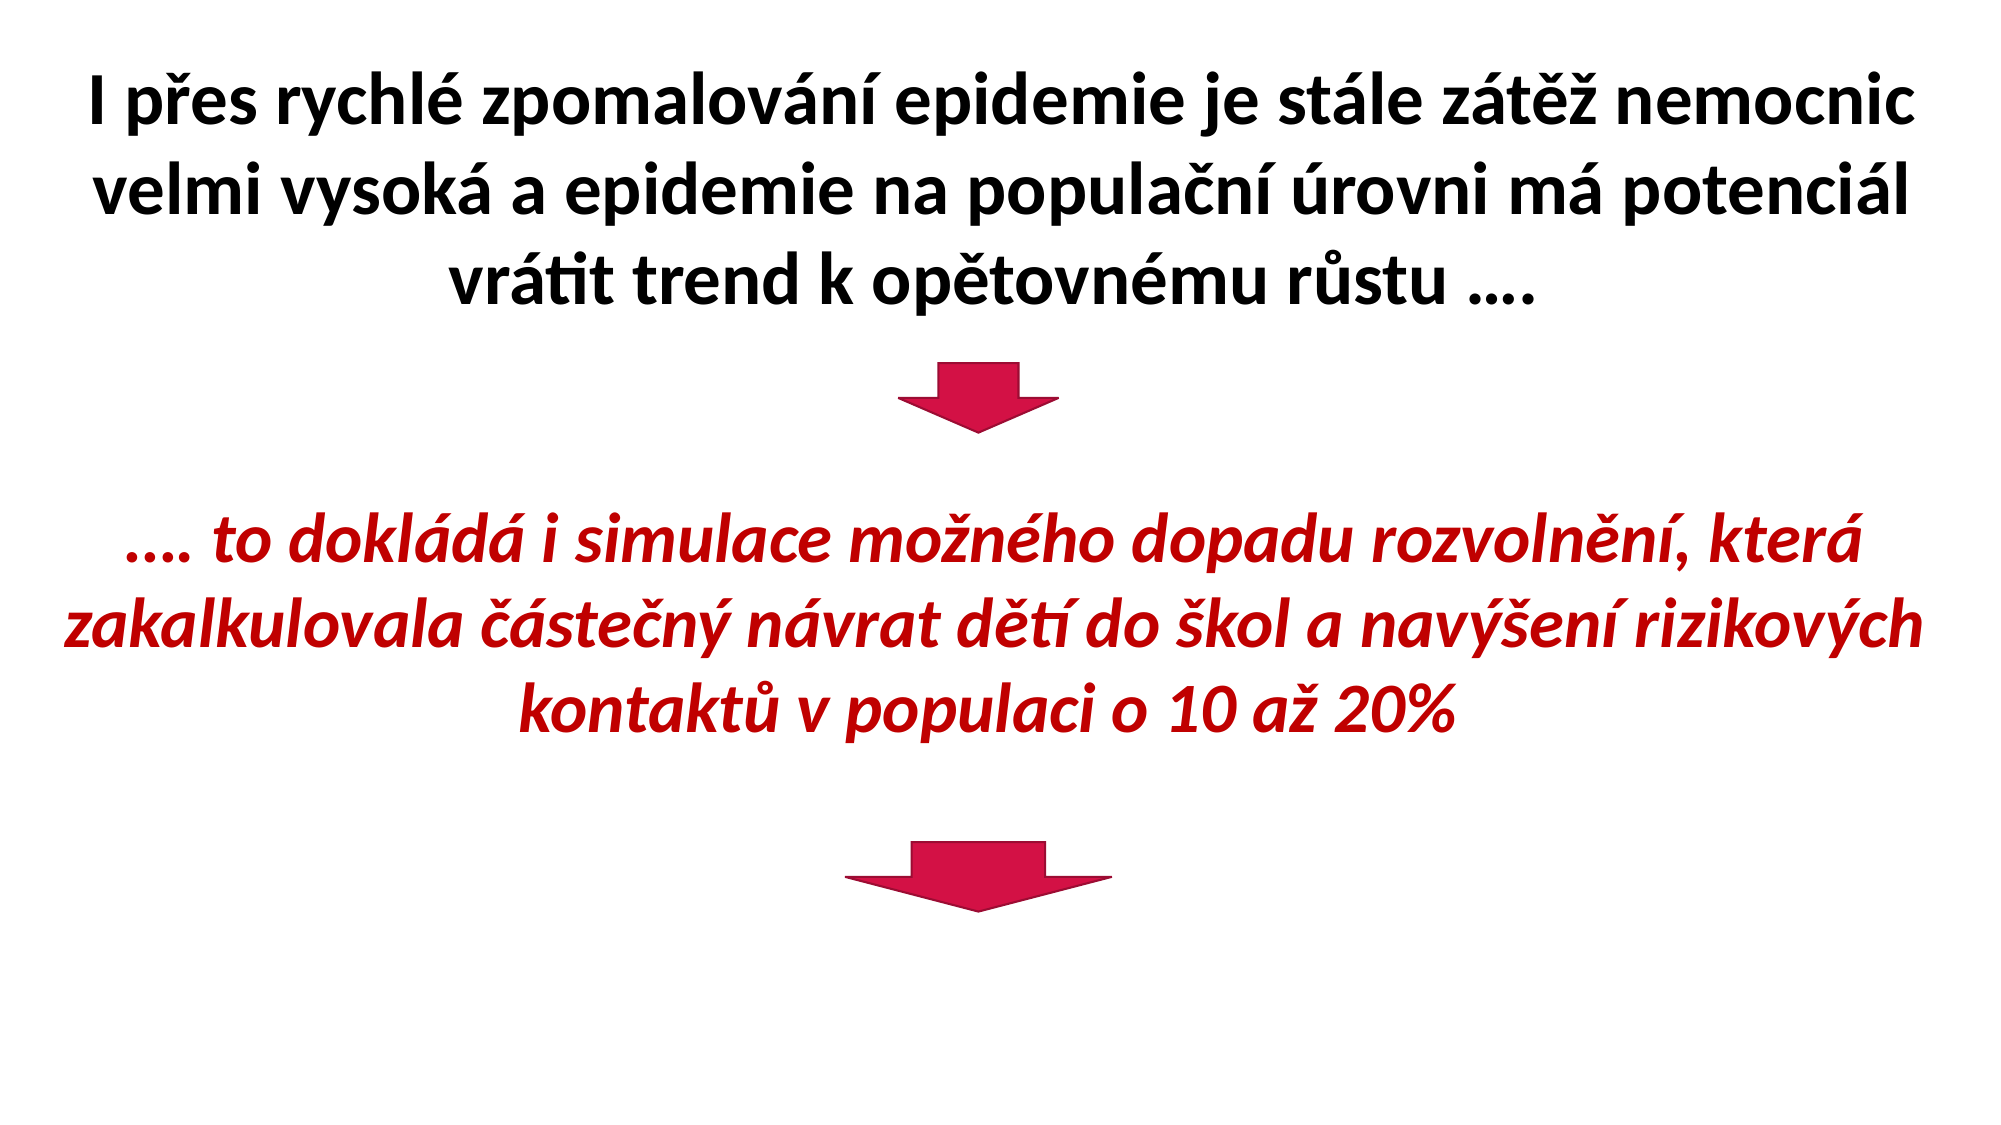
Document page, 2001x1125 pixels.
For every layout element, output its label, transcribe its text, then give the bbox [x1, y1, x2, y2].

text_box [897, 362, 1060, 434]
text_box I přes rychlé zpomalování epidemie je stále zátěž nemocnic velmi vysoká a epidemie na populační úrovni má potenciál vrátit trend k opětovnému růstu …. [27, 41, 1978, 327]
text_box …. to dokládá i simulace možného dopadu rozvolnění, která zakalkulovala částečný návrat dětí do škol a navýšení rizikových kontaktů v populaci o 10 až 20% [27, 327, 1964, 824]
text_box [844, 841, 1113, 913]
